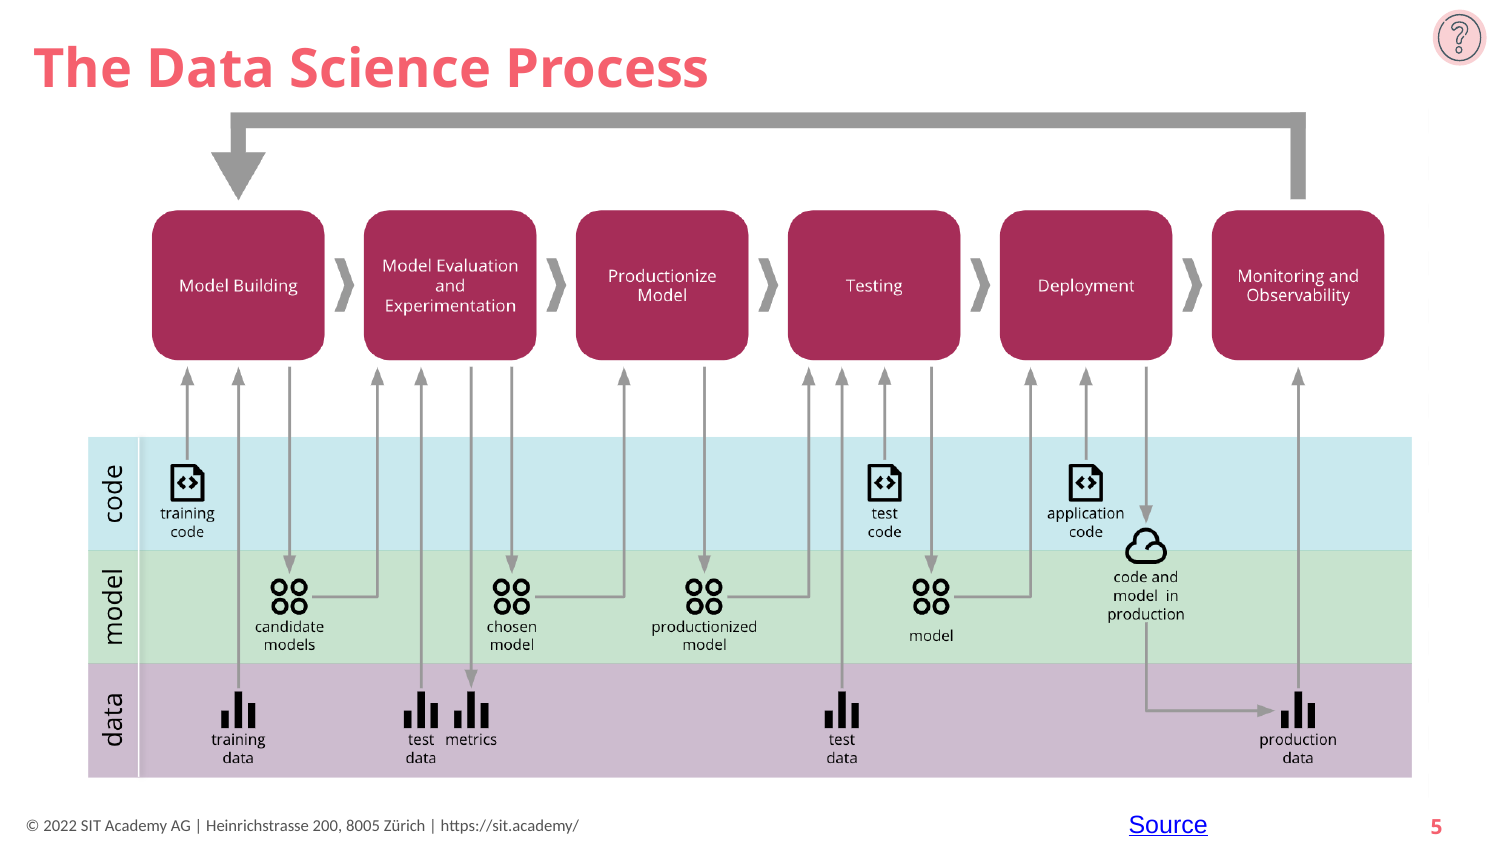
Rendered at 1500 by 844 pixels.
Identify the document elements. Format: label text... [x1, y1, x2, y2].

slide_number ‹#› [1422, 814, 1500, 836]
title The Data Science Process [26, 26, 1469, 75]
picture [71, 85, 1429, 800]
text_box Source [1113, 793, 1500, 844]
